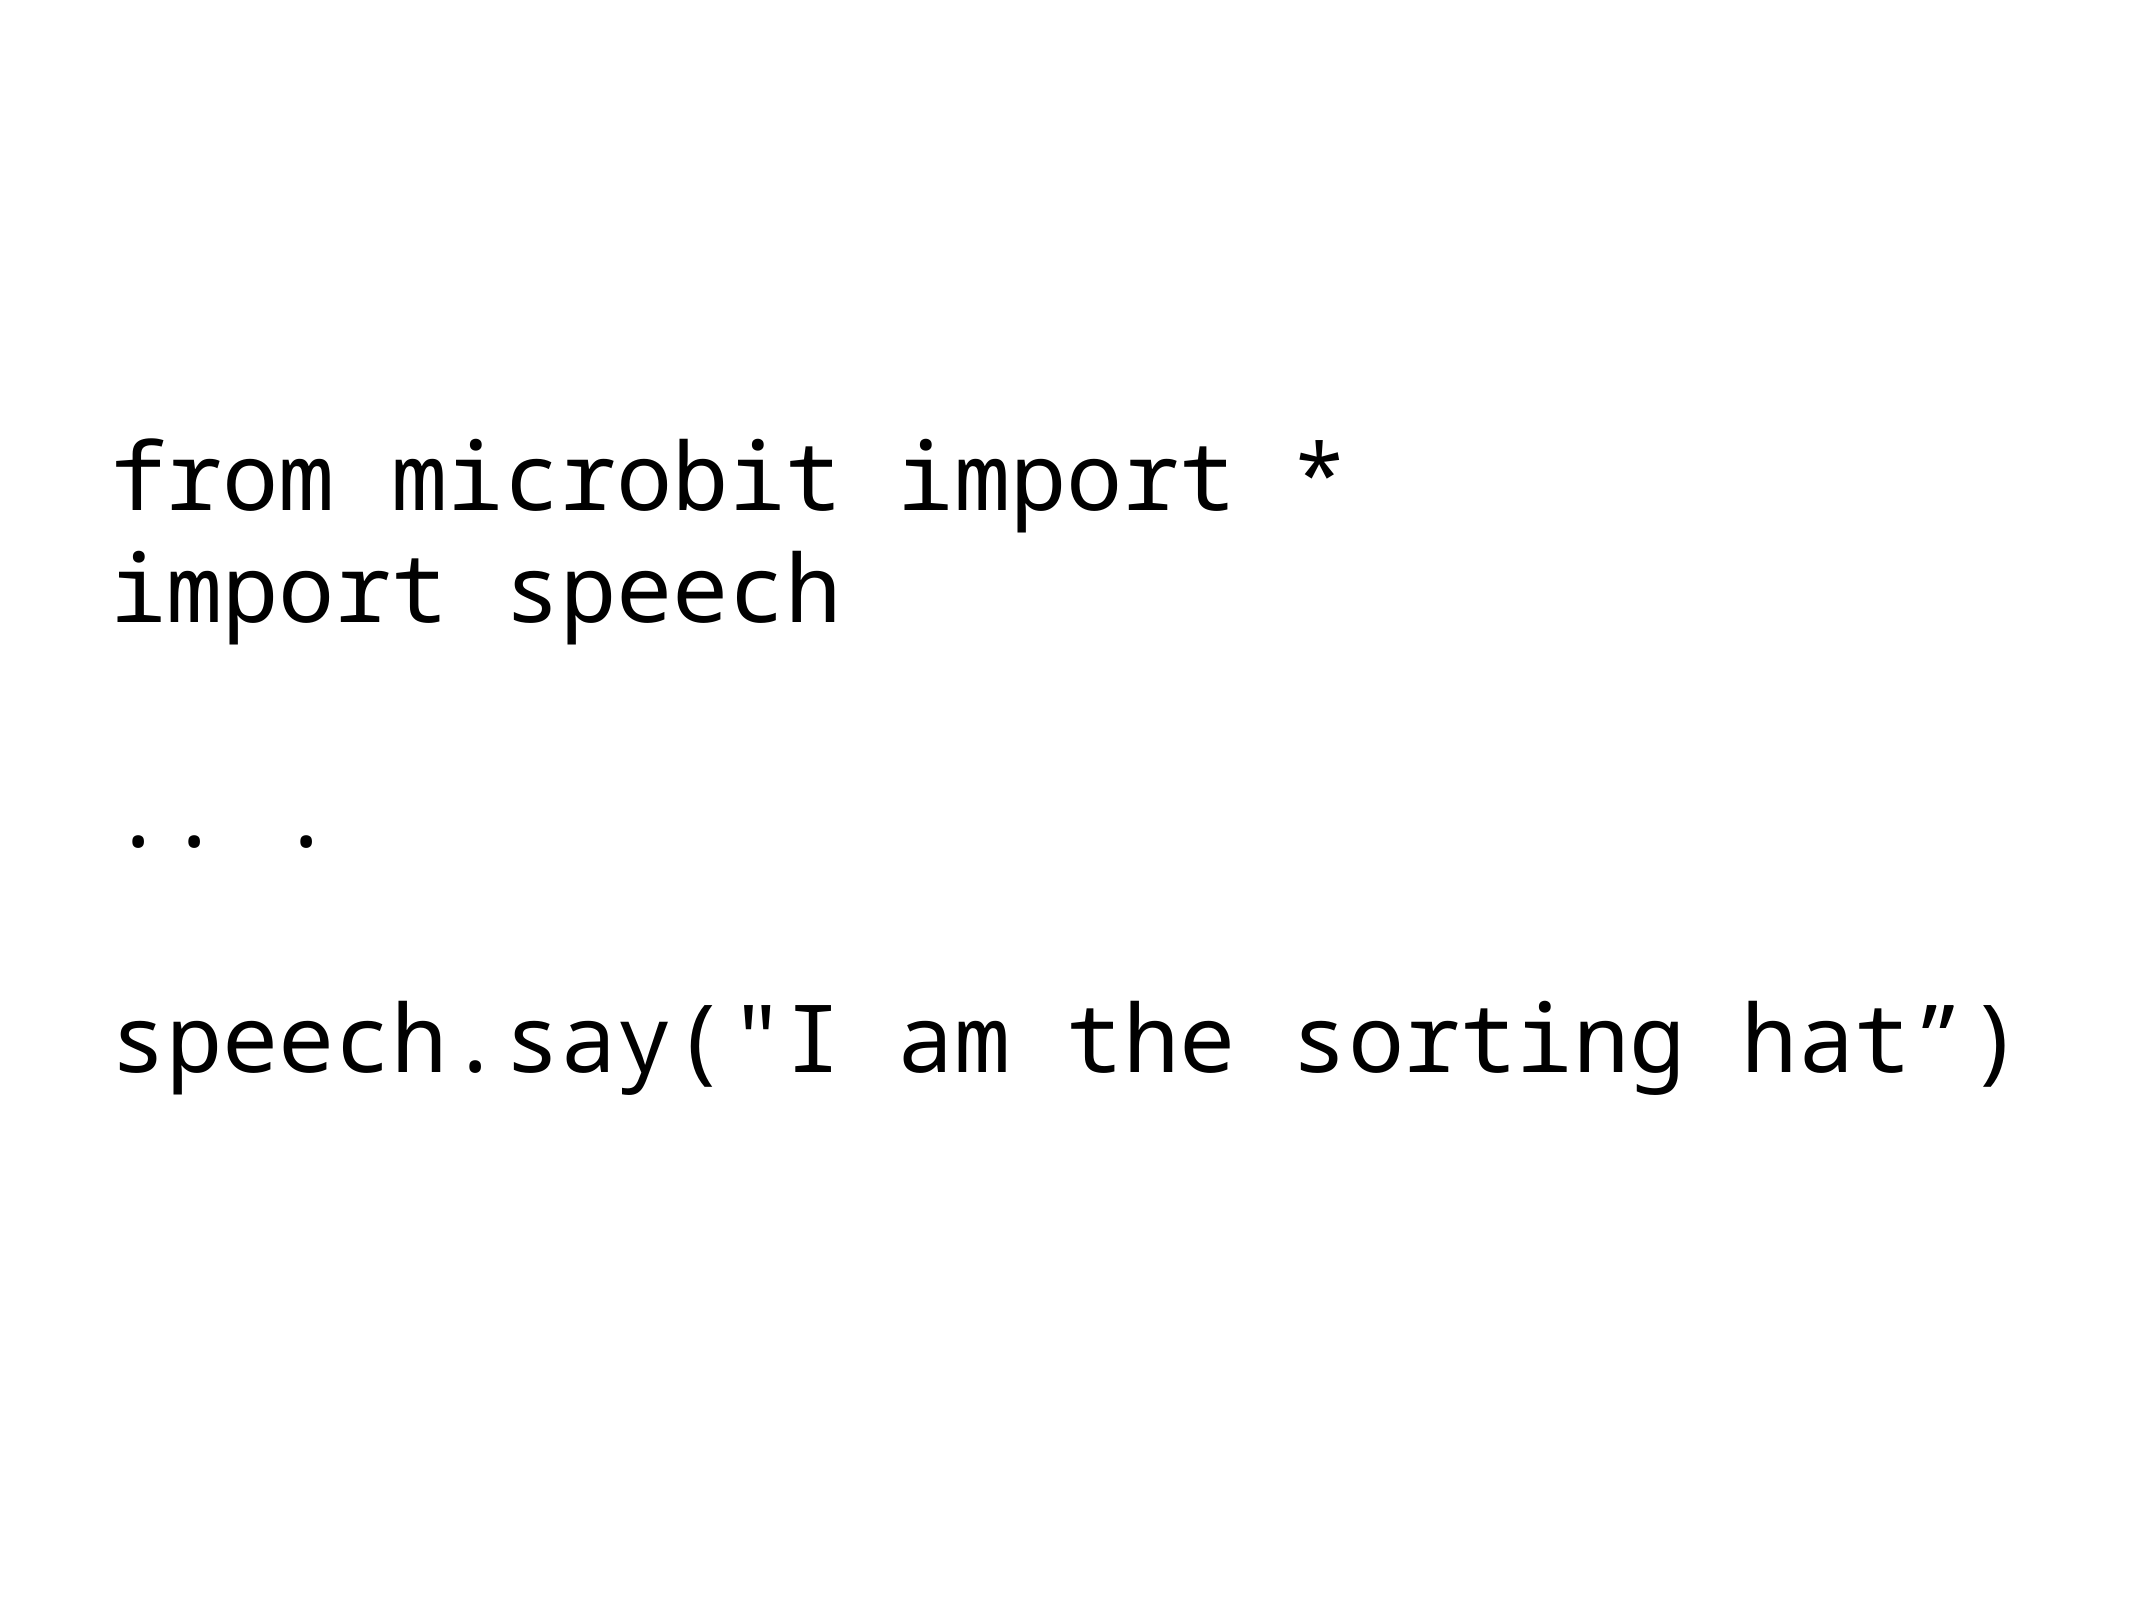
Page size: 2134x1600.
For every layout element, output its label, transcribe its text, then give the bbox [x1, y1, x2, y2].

text_box from microbit import * import speech .. . speech.say("I am the sorting hat”) [101, 408, 2032, 1100]
